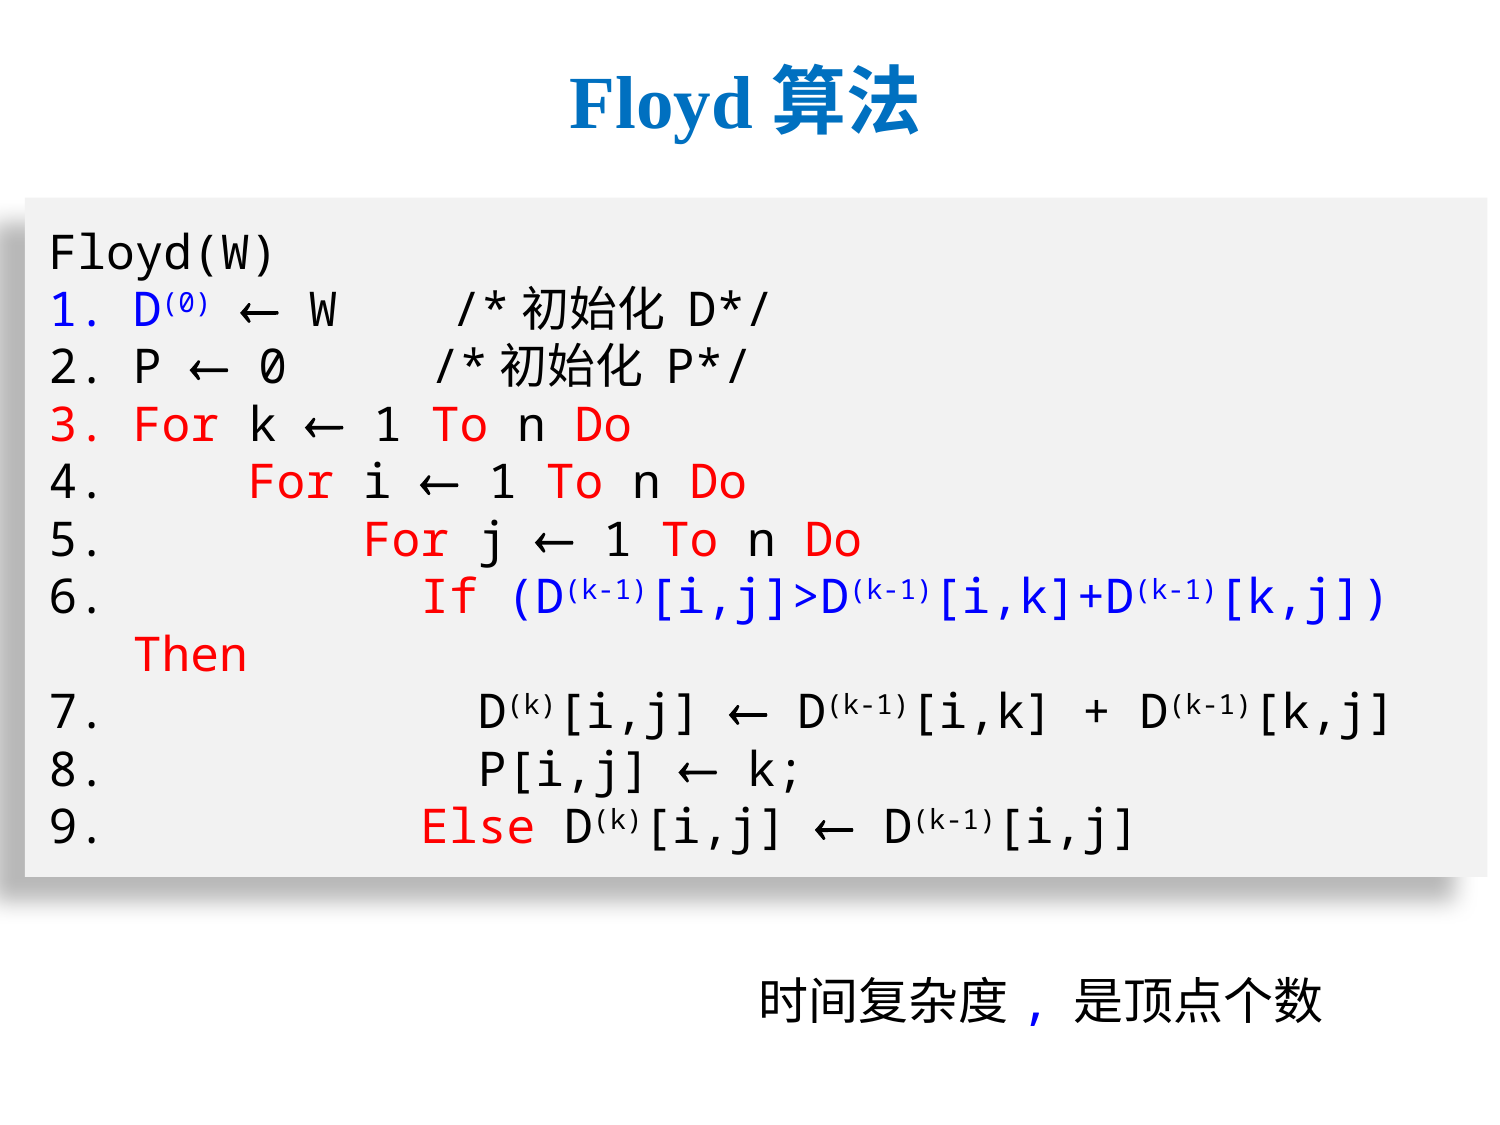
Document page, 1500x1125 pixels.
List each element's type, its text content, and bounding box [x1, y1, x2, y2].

text_box Floyd(W) D(0)  W /*初始化 D*/ P  0 /*初始化 P*/ For k  1 To n Do For i  1 To n Do For j  1 To n Do If (D(k-1)[i,j]>D(k-1)[i,k]+D(k-1)[k,j]) Then D(k)[i,j]  D(k-1)[i,k] + D(k-1)[k,j] P[i,j]  k; Else D(k)[i,j]  D(k-1)[i,j] [24, 197, 1488, 877]
title Floyd算法 [108, 10, 1383, 197]
